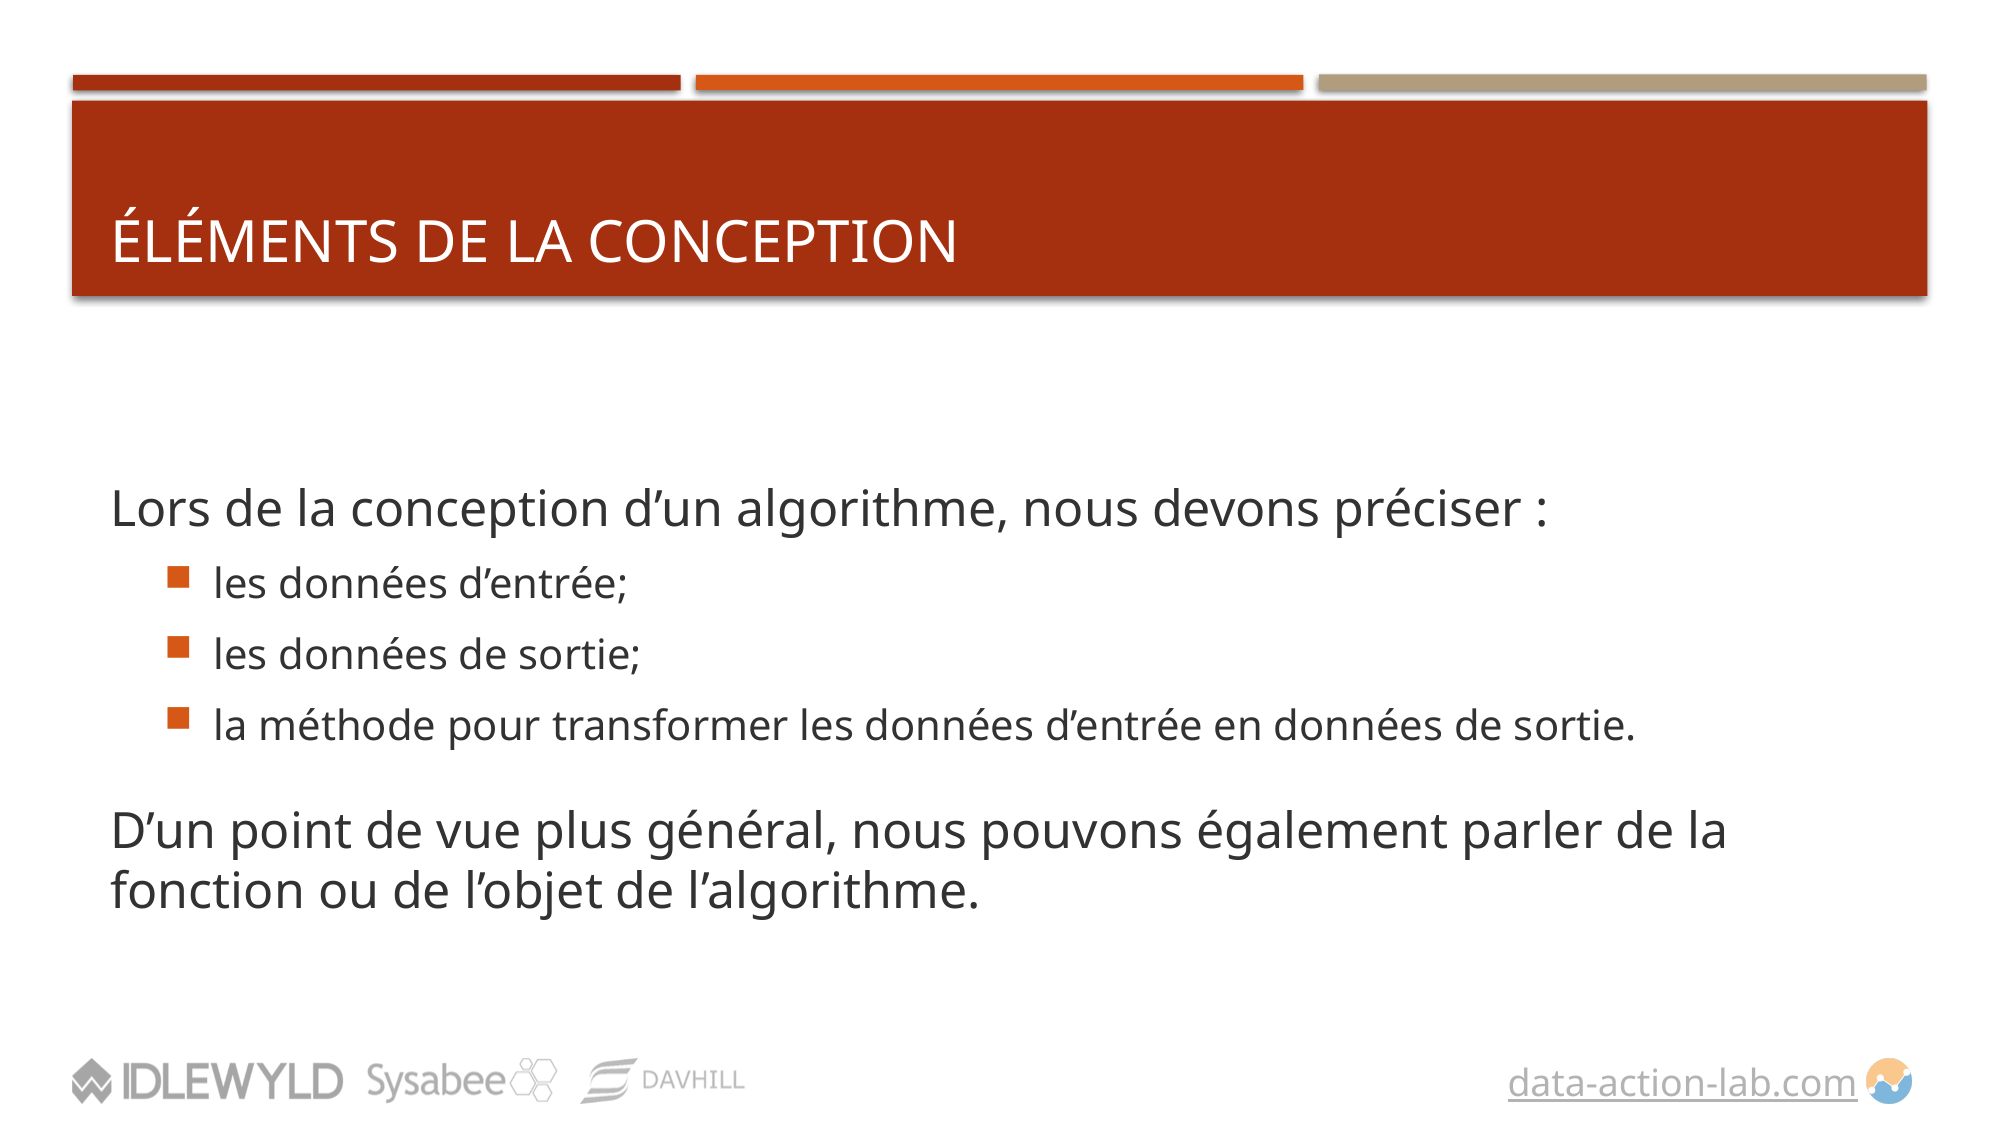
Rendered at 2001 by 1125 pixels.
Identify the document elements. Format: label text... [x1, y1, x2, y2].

picture [72, 1058, 745, 1104]
list Lors de la conception d’un algorithme, nous devons préciser : les données d’entrée; les données de sortie; la méthode pour transformer les données d’entrée en données de sortie. D’un point de vue plus général, nous pouvons également parler de la fonction ou de l’objet de l’algorithme. [95, 357, 1905, 1037]
title ÉLÉMENTS DE LA CONCEPTION [95, 115, 1905, 282]
